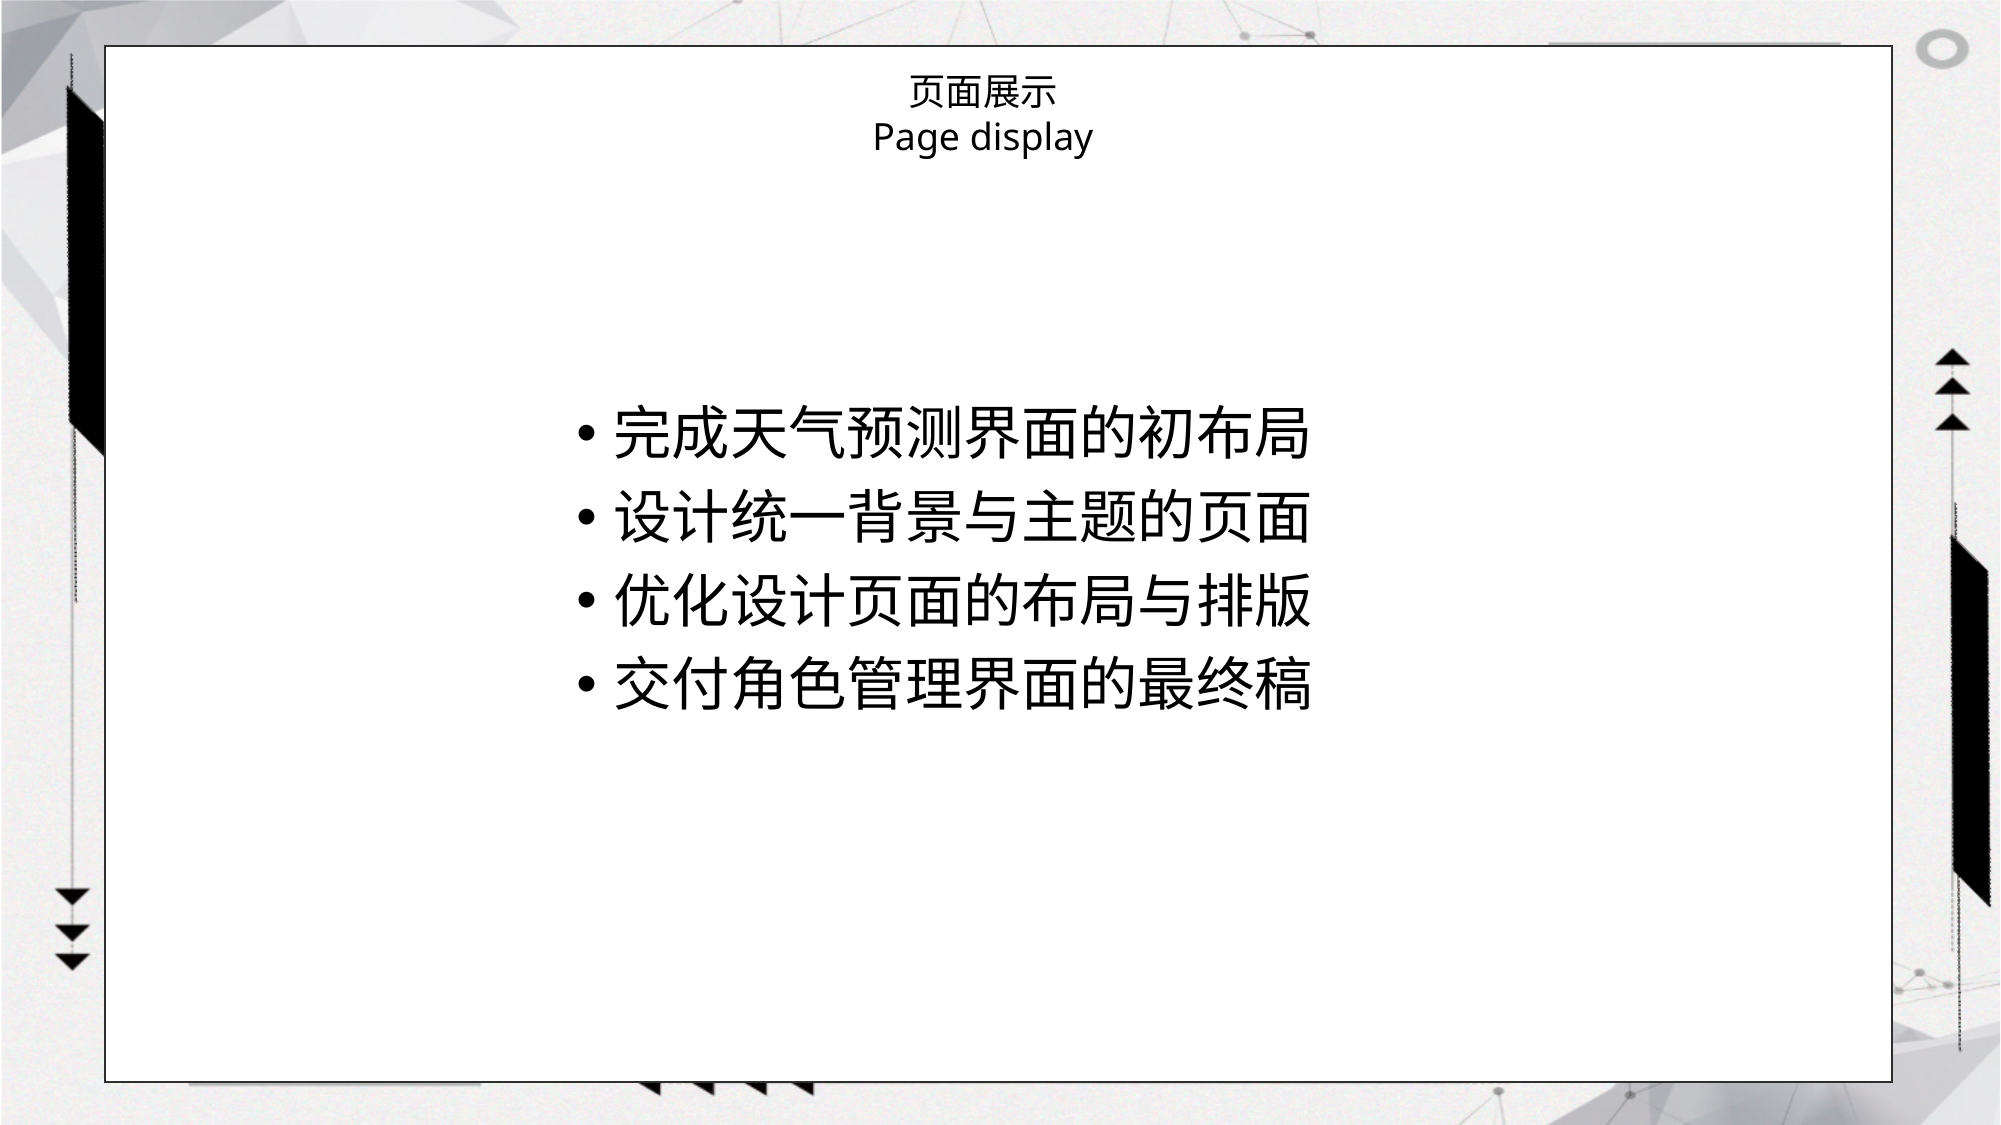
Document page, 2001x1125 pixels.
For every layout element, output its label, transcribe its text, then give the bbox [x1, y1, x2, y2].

list 完成天气预测界面的初布局 设计统一背景与主题的页面 优化设计页面的布局与排版 交付角色管理界面的最终稿 [561, 305, 1439, 1020]
picture [0, 0, 2001, 1125]
text_box 页面展示 Page display [728, 60, 1238, 166]
